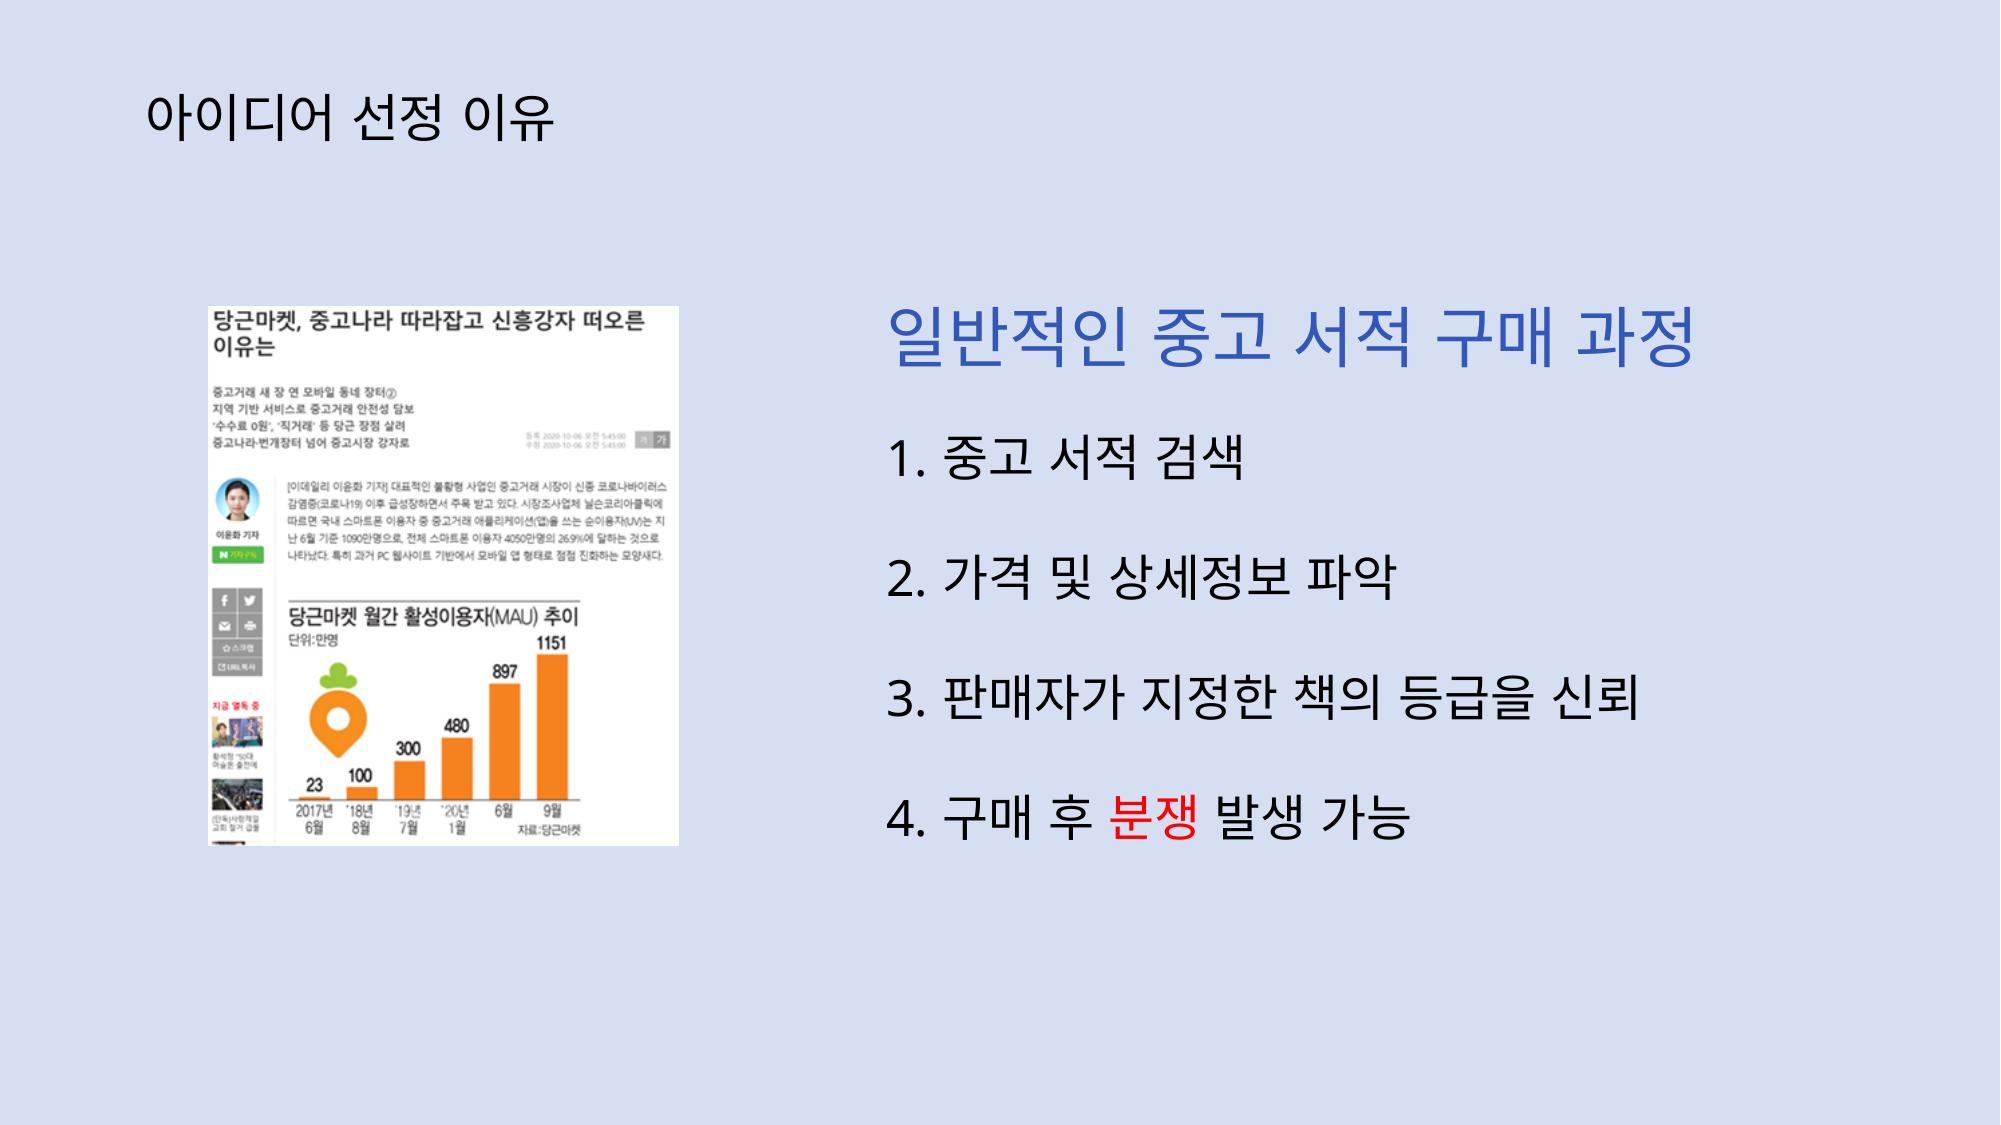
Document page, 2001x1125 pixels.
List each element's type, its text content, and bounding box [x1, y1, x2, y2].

text_box 일반적인 중고 서적 구매 과정 중고 서적 검색 가격 및 상세정보 파악 판매자가 지정한 책의 등급을 신뢰 구매 후 분쟁 발생 가능 [871, 288, 1814, 854]
picture [208, 306, 679, 846]
text_box 아이디어 선정 이유 [114, 78, 589, 156]
